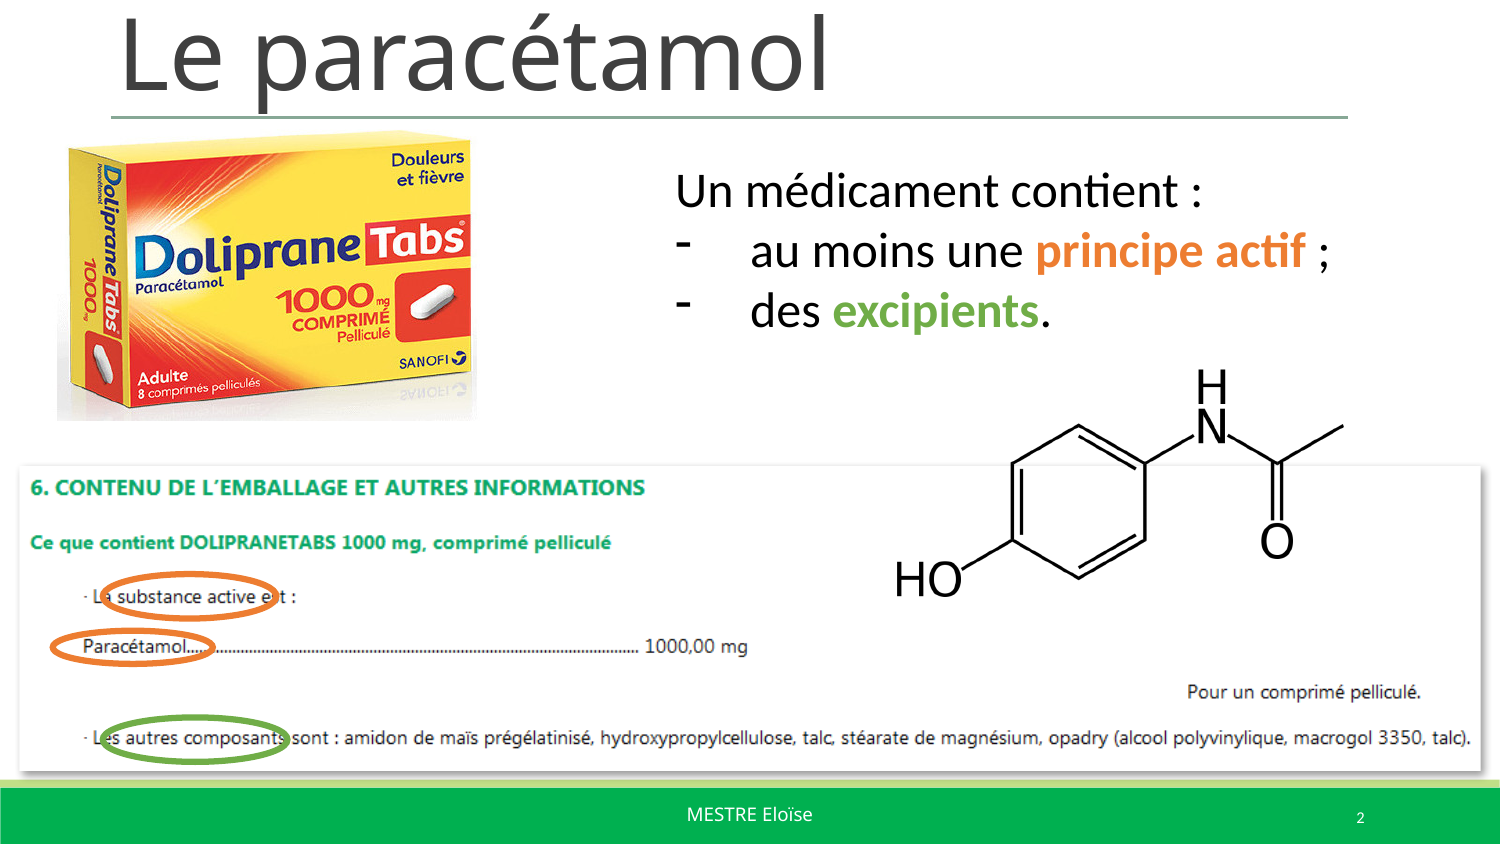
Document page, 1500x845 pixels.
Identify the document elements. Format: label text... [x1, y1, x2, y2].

picture [18, 361, 1482, 771]
picture [52, 127, 482, 423]
slide_number 2 [1218, 795, 1380, 840]
title Le paracétamol [102, 4, 1341, 119]
text_box Un médicament contient : au moins une principe actif ; des excipients. [660, 150, 1384, 345]
